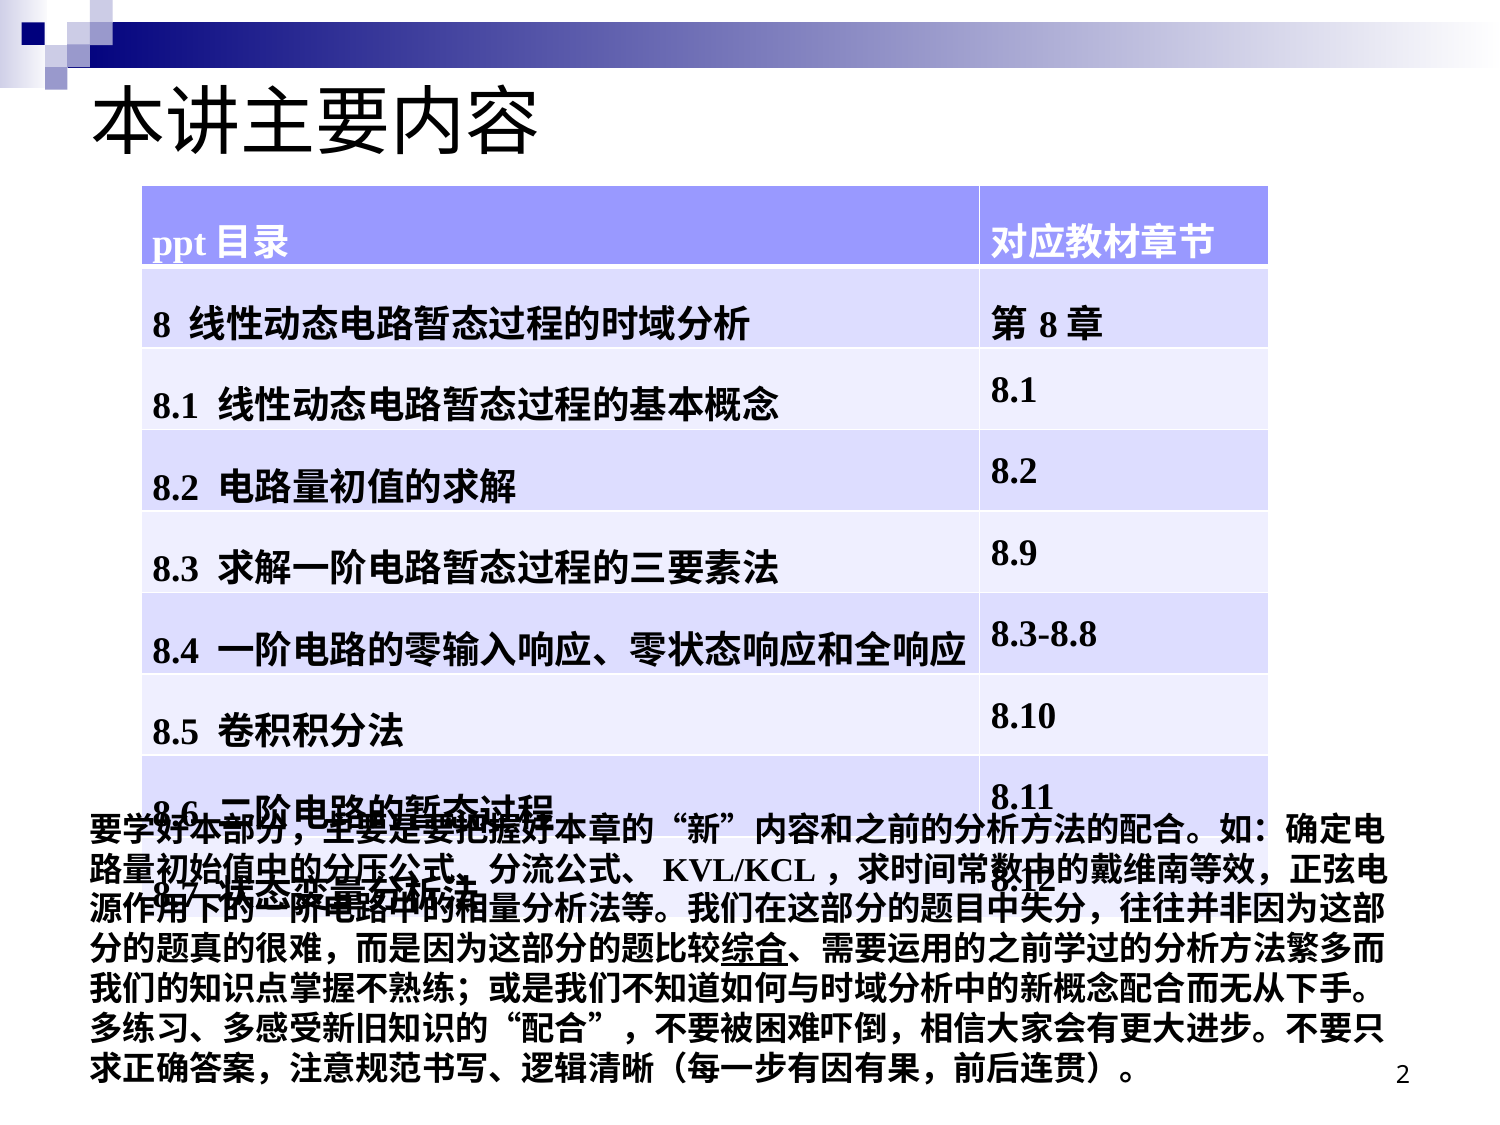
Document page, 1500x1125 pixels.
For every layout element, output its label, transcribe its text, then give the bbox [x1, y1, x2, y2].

table_header ppt目录 [142, 186, 979, 264]
table_cell 8.3 求解一阶电路暂态过程的三要素法 [142, 512, 979, 592]
table_cell 8.2 [980, 430, 1268, 510]
table_cell 8.1 [980, 349, 1268, 429]
table_cell 8 线性动态电路暂态过程的时域分析 [142, 269, 979, 347]
table_cell 8.6 二阶电路的暂态过程 [142, 756, 979, 800]
table_cell 8.5 卷积积分法 [142, 675, 979, 754]
table_cell 8.10 [980, 675, 1268, 754]
table_cell 8.3-8.8 [980, 593, 1268, 673]
table_cell 8.2 电路量初值的求解 [142, 430, 979, 510]
title 本讲主要内容 [75, 75, 1425, 163]
table_header 对应教材章节 [980, 186, 1268, 264]
text_box 要学好本部分，主要是要把握好本章的“新”内容和之前的分析方法的配合。如：确定电路量初始值中的分压公式、分流公式、KVL/KCL，求时间常数中的戴维南等效，正弦电源作用下的一阶电路中的相量分析法等。我们在这部分的题目中失分，往往并非因为这部分的题真的很难，而是因为这部分的题比较综合、需要运用的之前学过的分析方法繁多而我们的知识点掌握不熟练；或是我们不知道如何与时域分析中的新概念配合而无从下手。多练习、多感受新旧知识的“配合”，不要被困难吓倒，相信大家会有更大进步。不要只求正确答案，注意规范书写、逻辑清晰（每一步有因有果，前后连贯）。 [74, 800, 1425, 1095]
slide_number 2 [1074, 1025, 1425, 1100]
table_cell 第8章 [980, 269, 1268, 347]
table_cell 8.11 [980, 756, 1268, 800]
table_cell 8.4 一阶电路的零输入响应、零状态响应和全响应 [142, 593, 979, 673]
table_cell 8.9 [980, 512, 1268, 592]
table_cell 8.1 线性动态电路暂态过程的基本概念 [142, 349, 979, 429]
